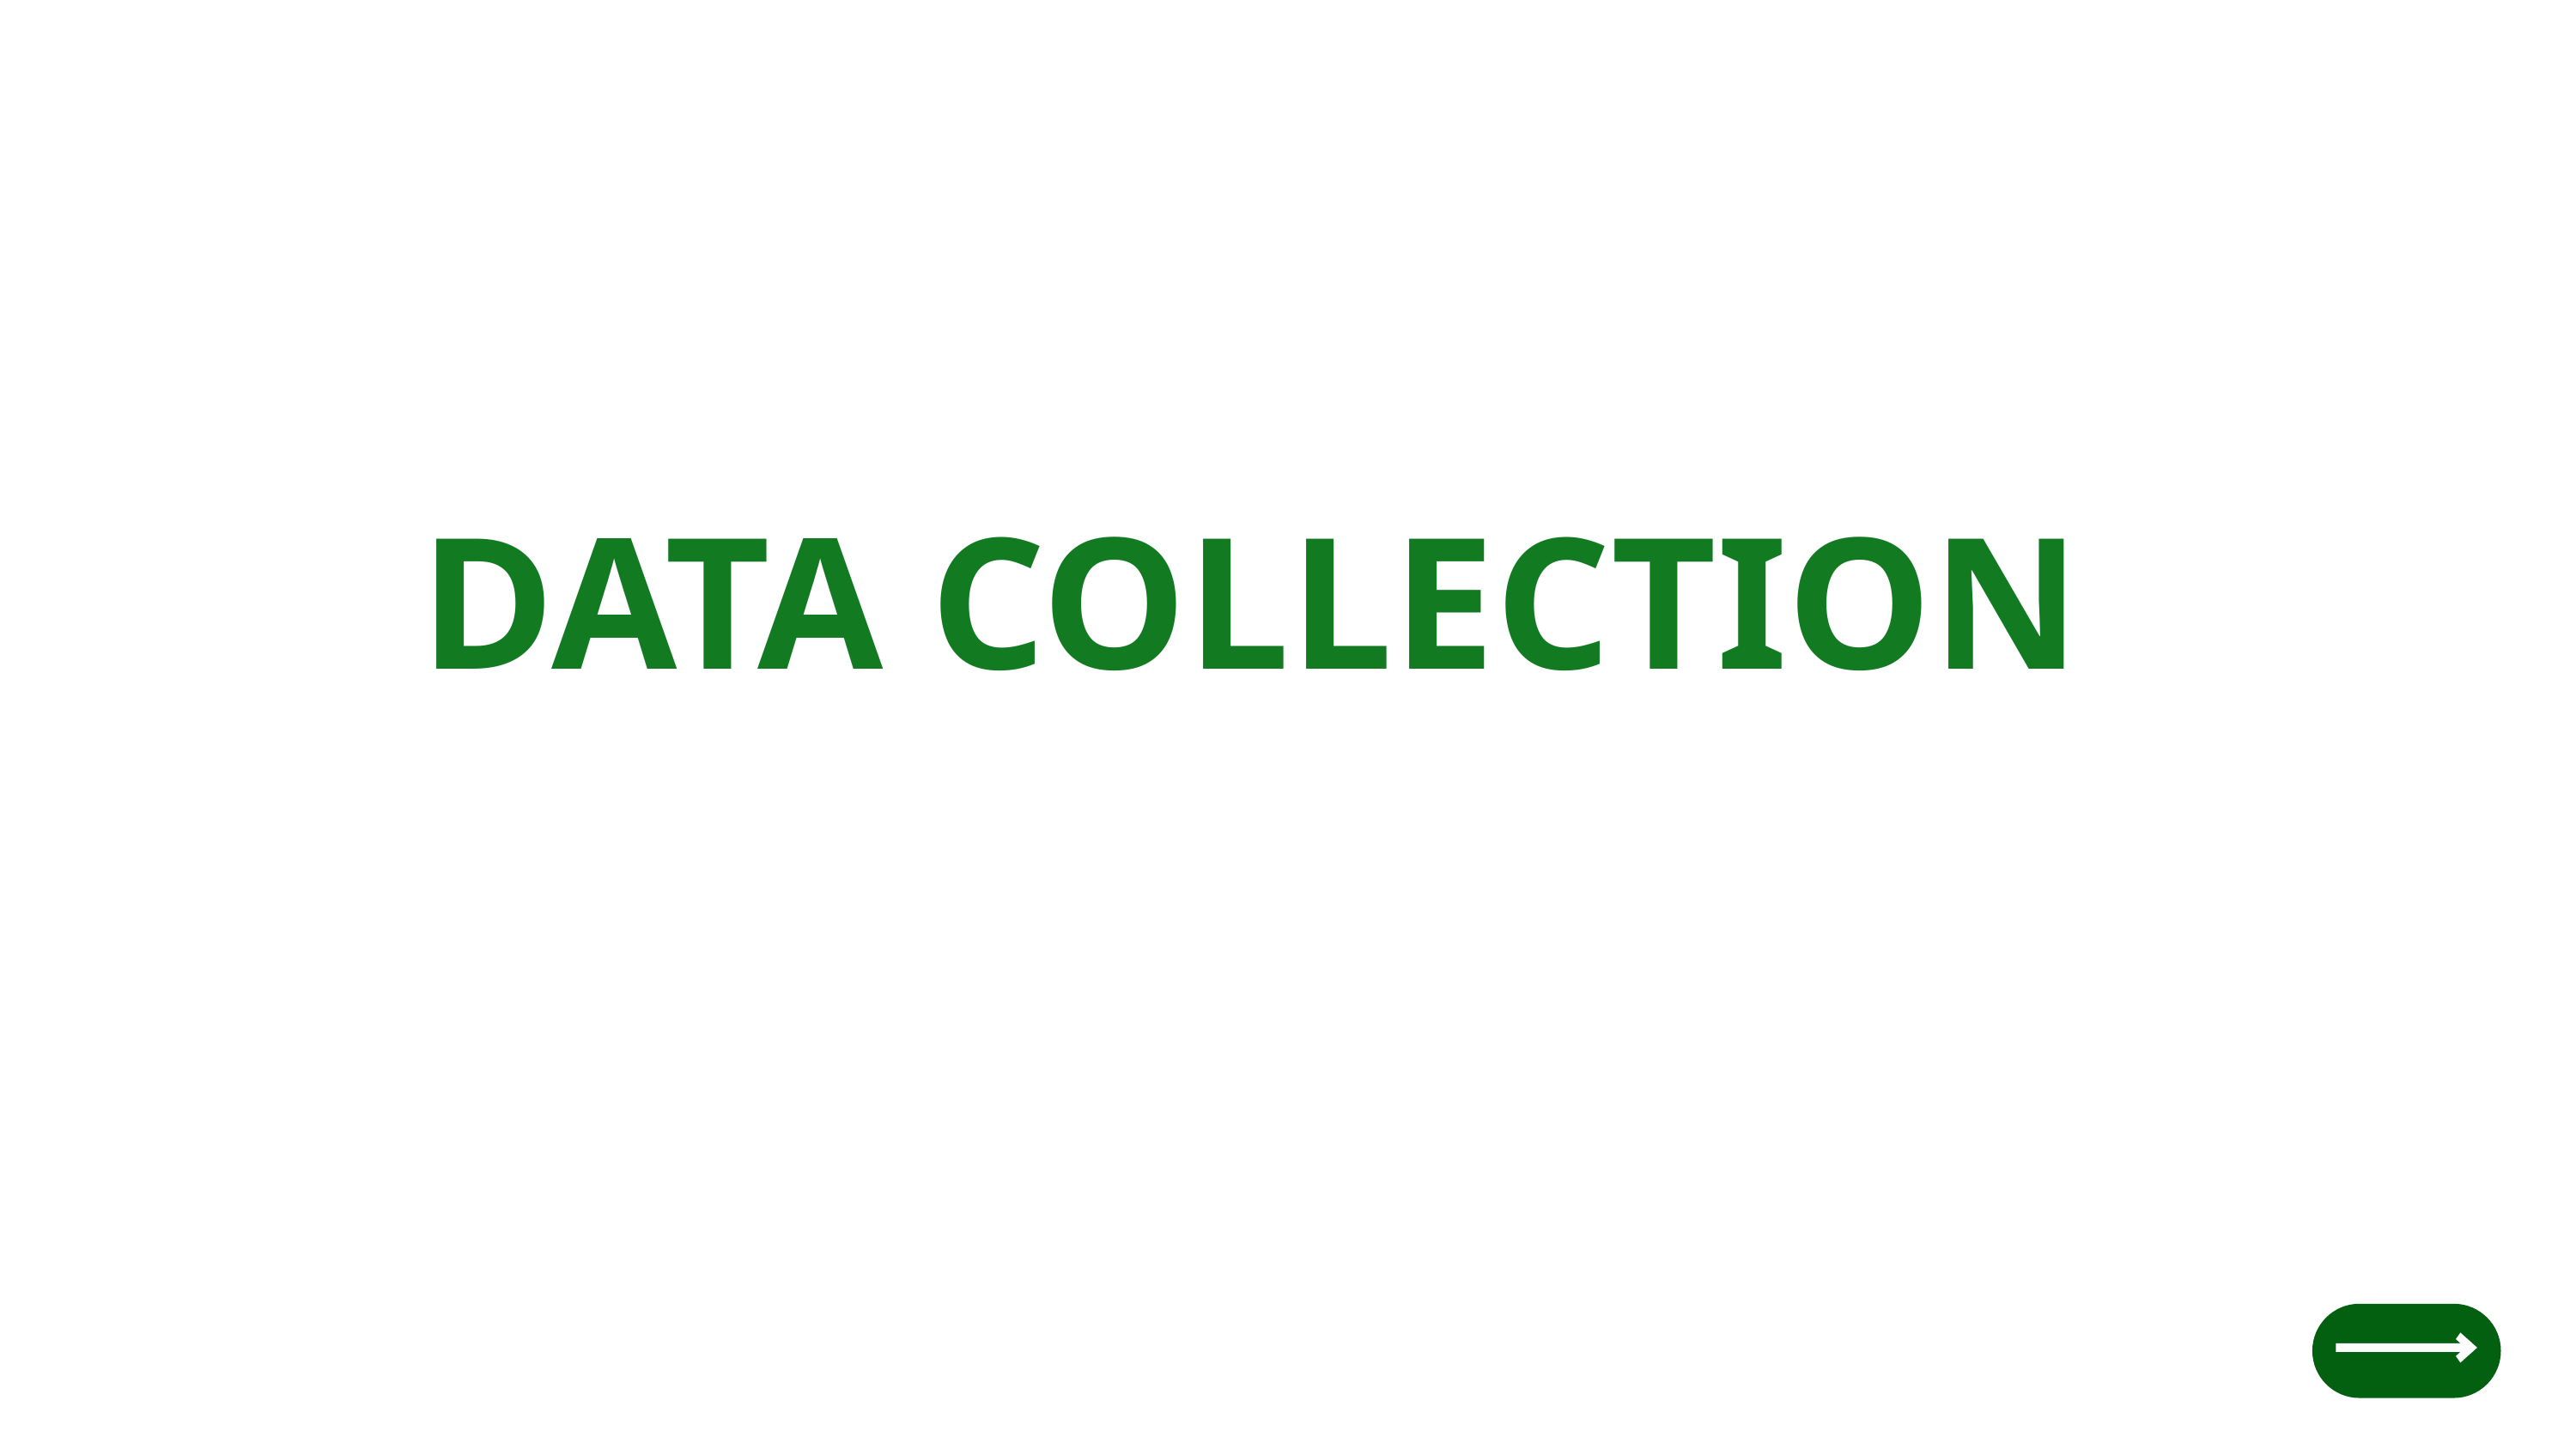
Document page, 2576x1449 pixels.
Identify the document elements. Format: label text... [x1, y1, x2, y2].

text_box DATA COLLECTION [343, 450, 2158, 706]
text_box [2312, 1303, 2501, 1398]
